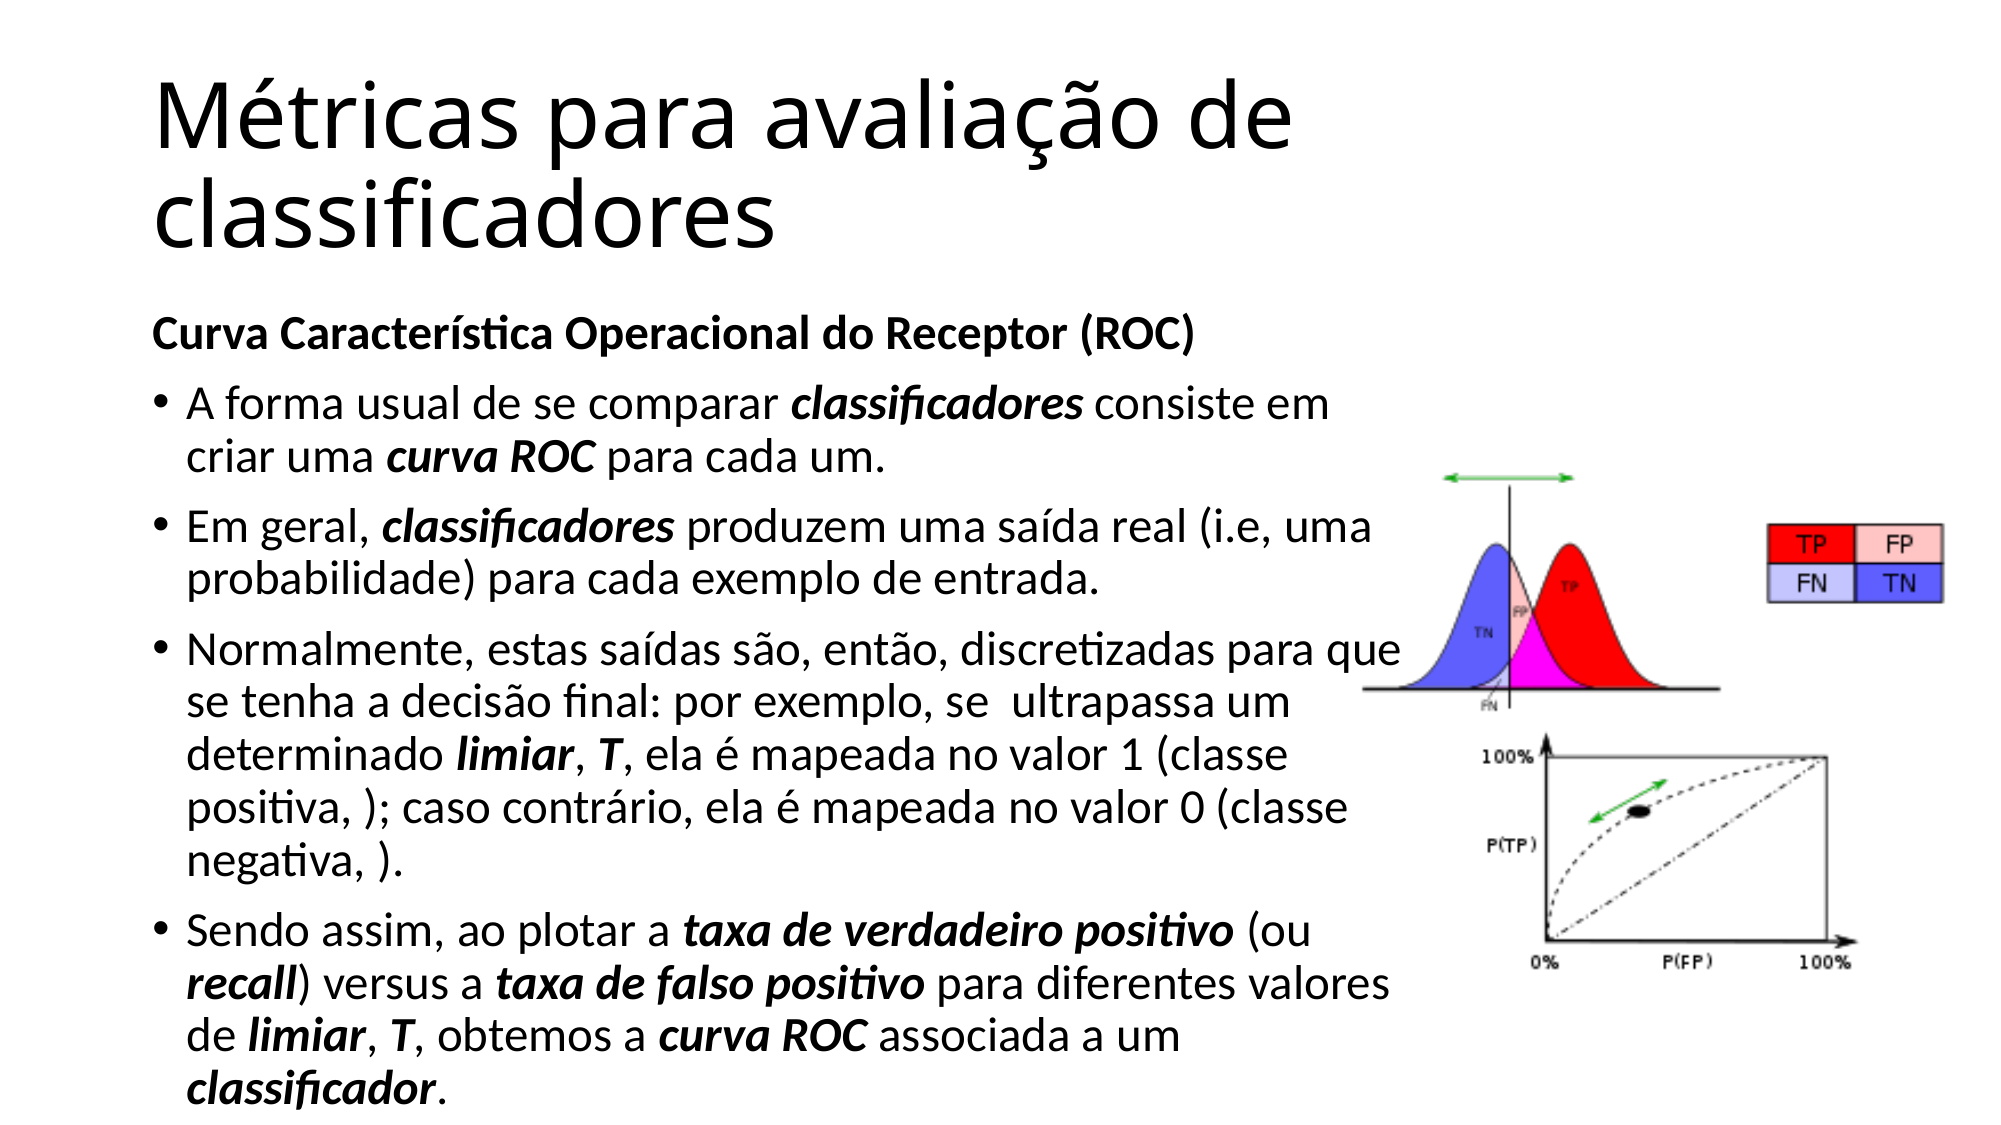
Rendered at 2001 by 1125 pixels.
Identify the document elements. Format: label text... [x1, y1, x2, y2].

picture [1315, 467, 2000, 981]
title Métricas para avaliação de classificadores [137, 59, 1863, 278]
